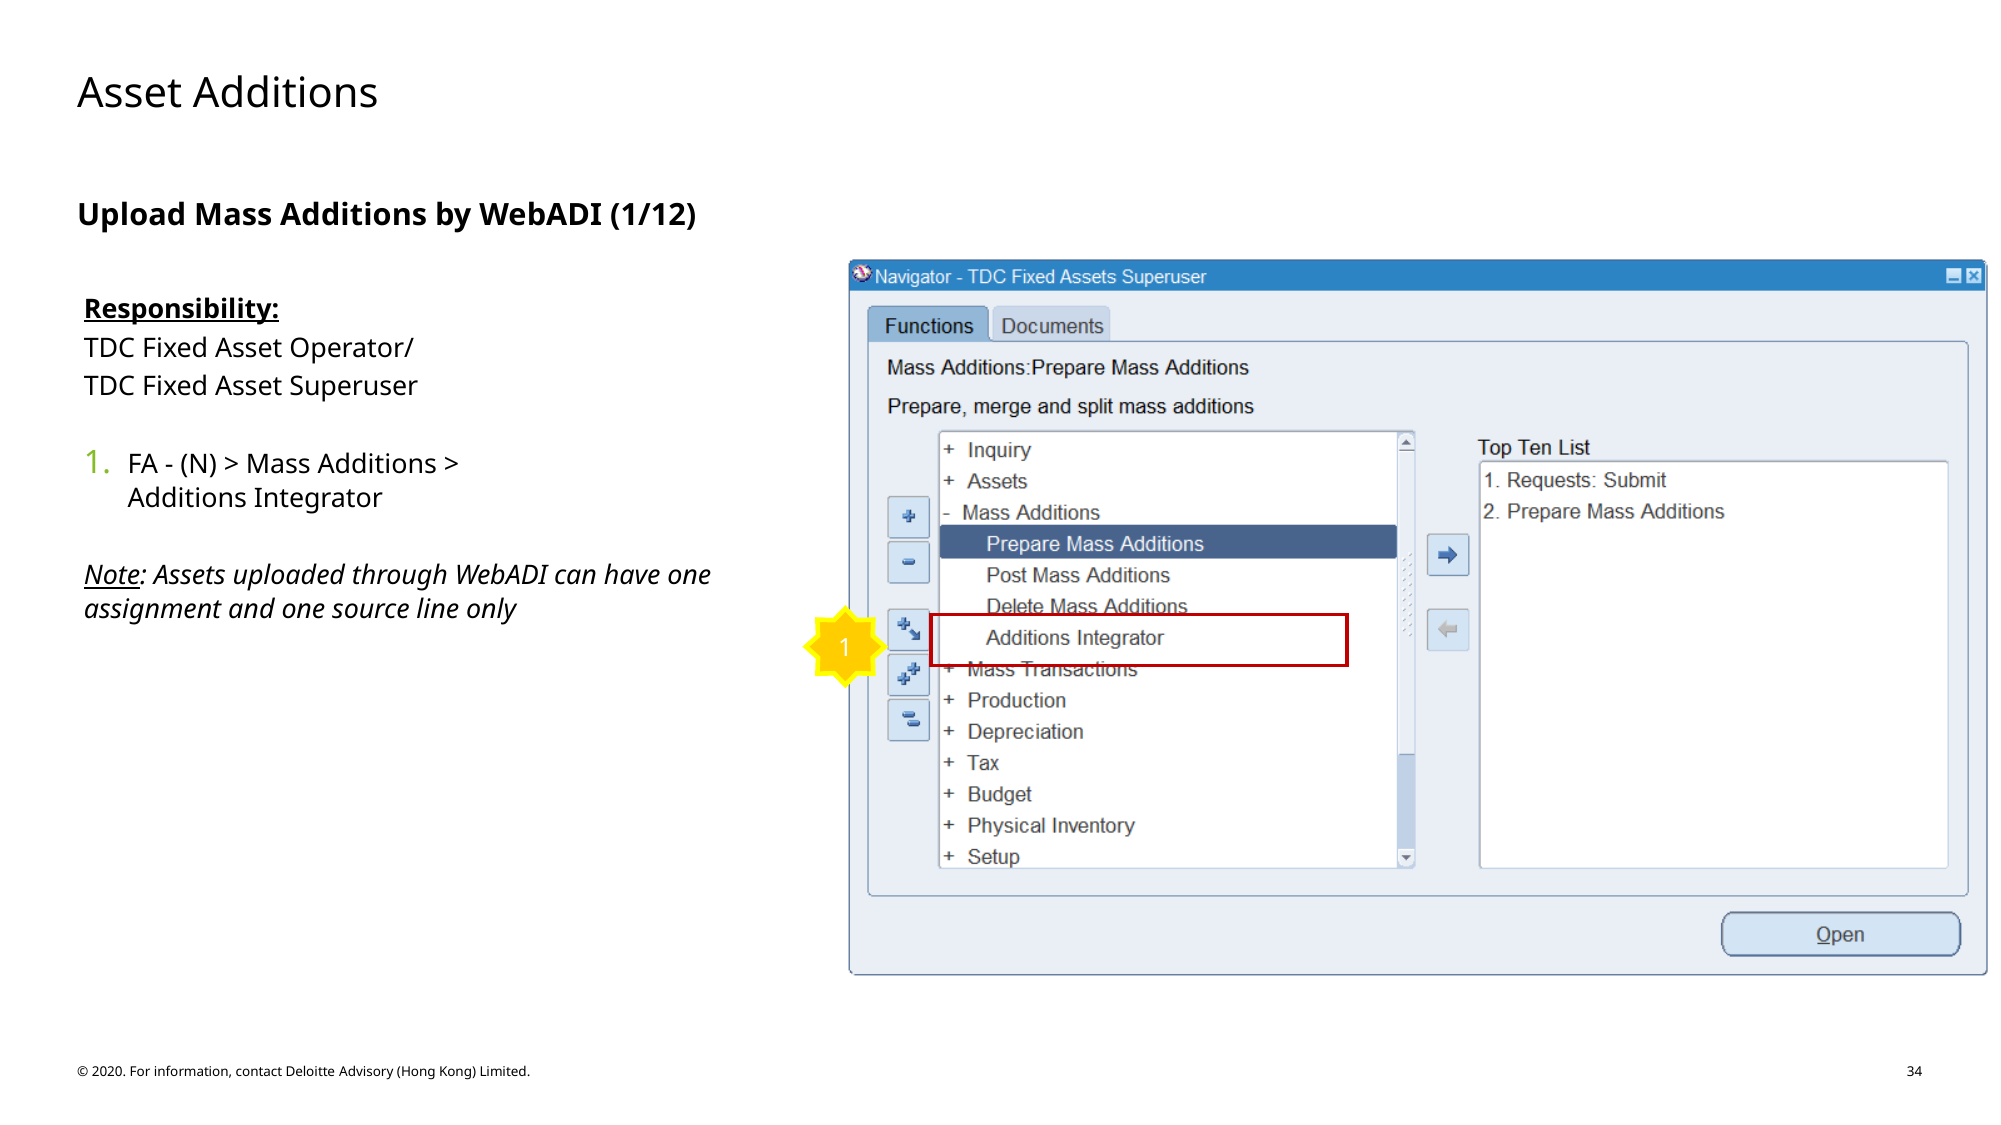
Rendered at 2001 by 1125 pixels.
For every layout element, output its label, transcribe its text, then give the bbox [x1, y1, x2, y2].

text_box 1 [805, 613, 840, 680]
picture [845, 252, 1994, 984]
list Upload Mass Additions by WebADI (1/12) [77, 195, 885, 282]
text_box Responsibility: TDC Fixed Asset Operator/ TDC Fixed Asset Superuser FA - (N) > Mass Additions > Additions Integrator Note: Assets uploaded through WebADI can have one assignment and one source line only [77, 245, 806, 955]
title Asset Additions [77, 66, 1923, 121]
